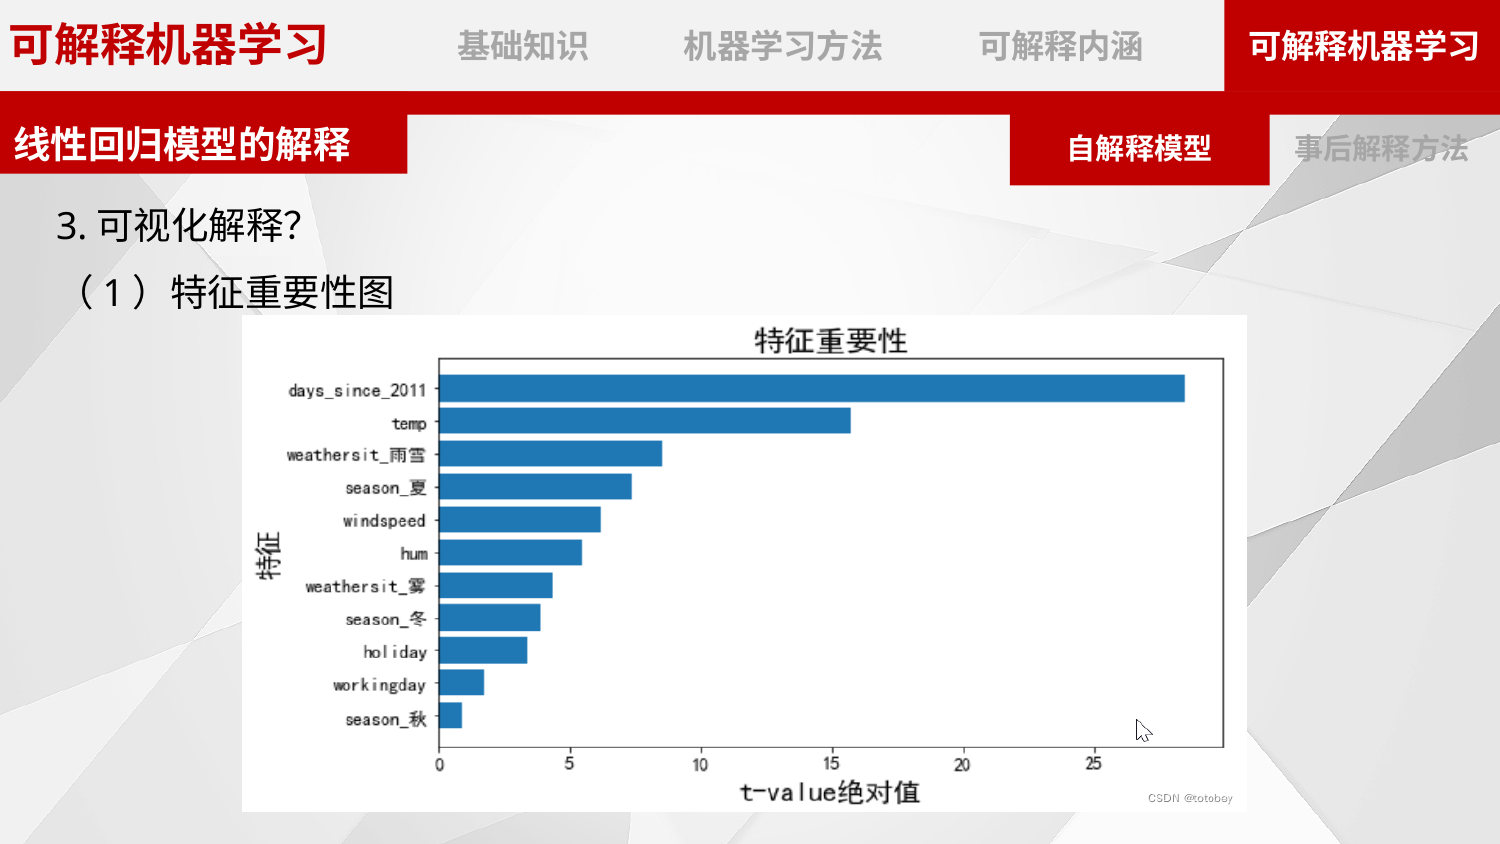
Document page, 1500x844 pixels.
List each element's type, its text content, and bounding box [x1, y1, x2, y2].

picture [0, 115, 1500, 844]
text_box 3.可视化解释？ （1）特征重要性图 [41, 171, 916, 322]
text_box 线性回归模型的解释 [0, 91, 408, 174]
